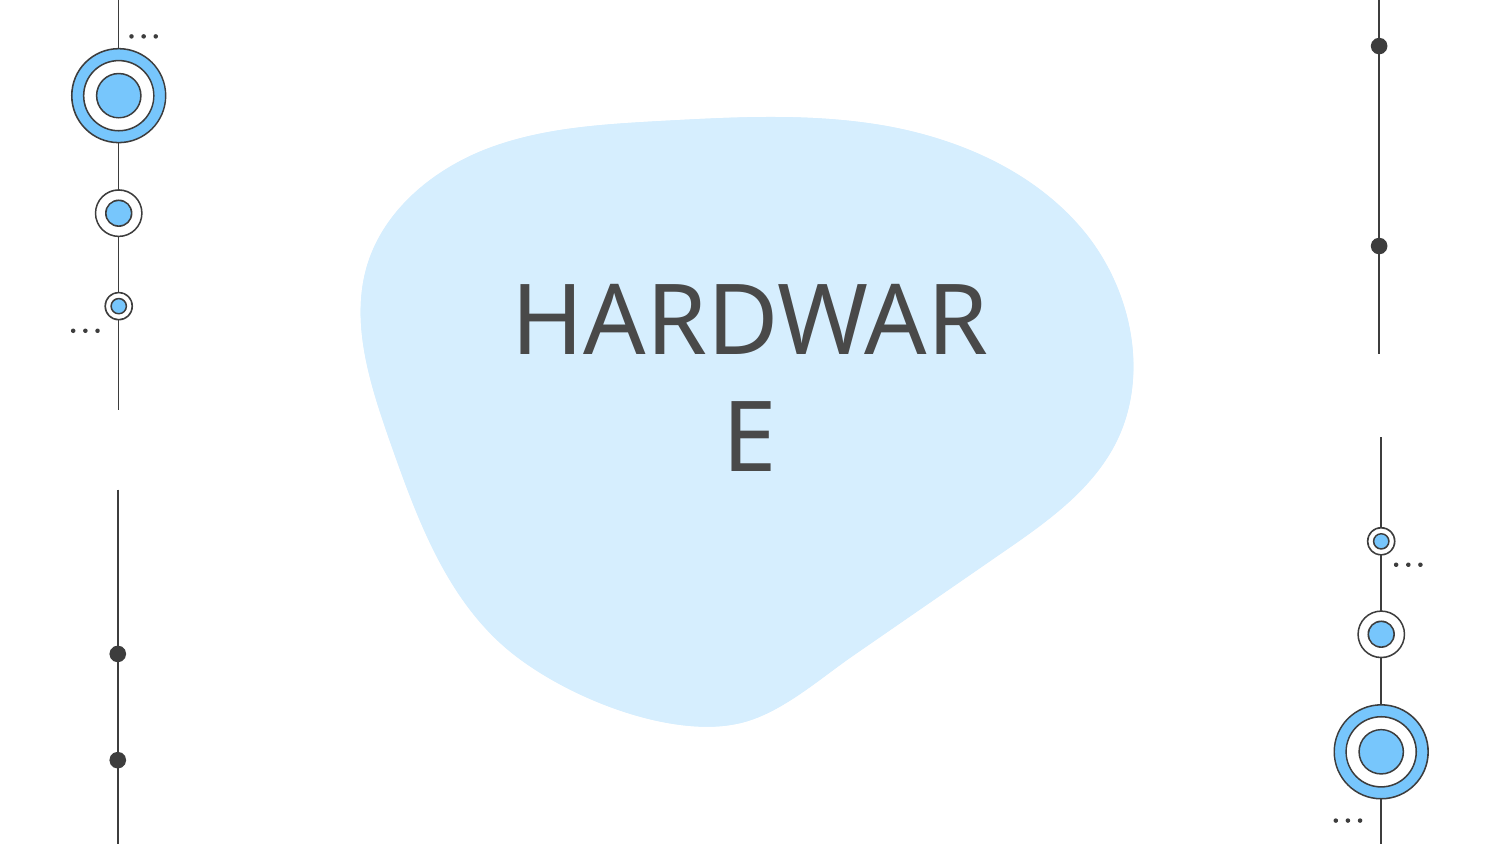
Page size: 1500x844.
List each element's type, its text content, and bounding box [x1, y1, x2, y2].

title HARDWARE [487, 307, 1013, 440]
